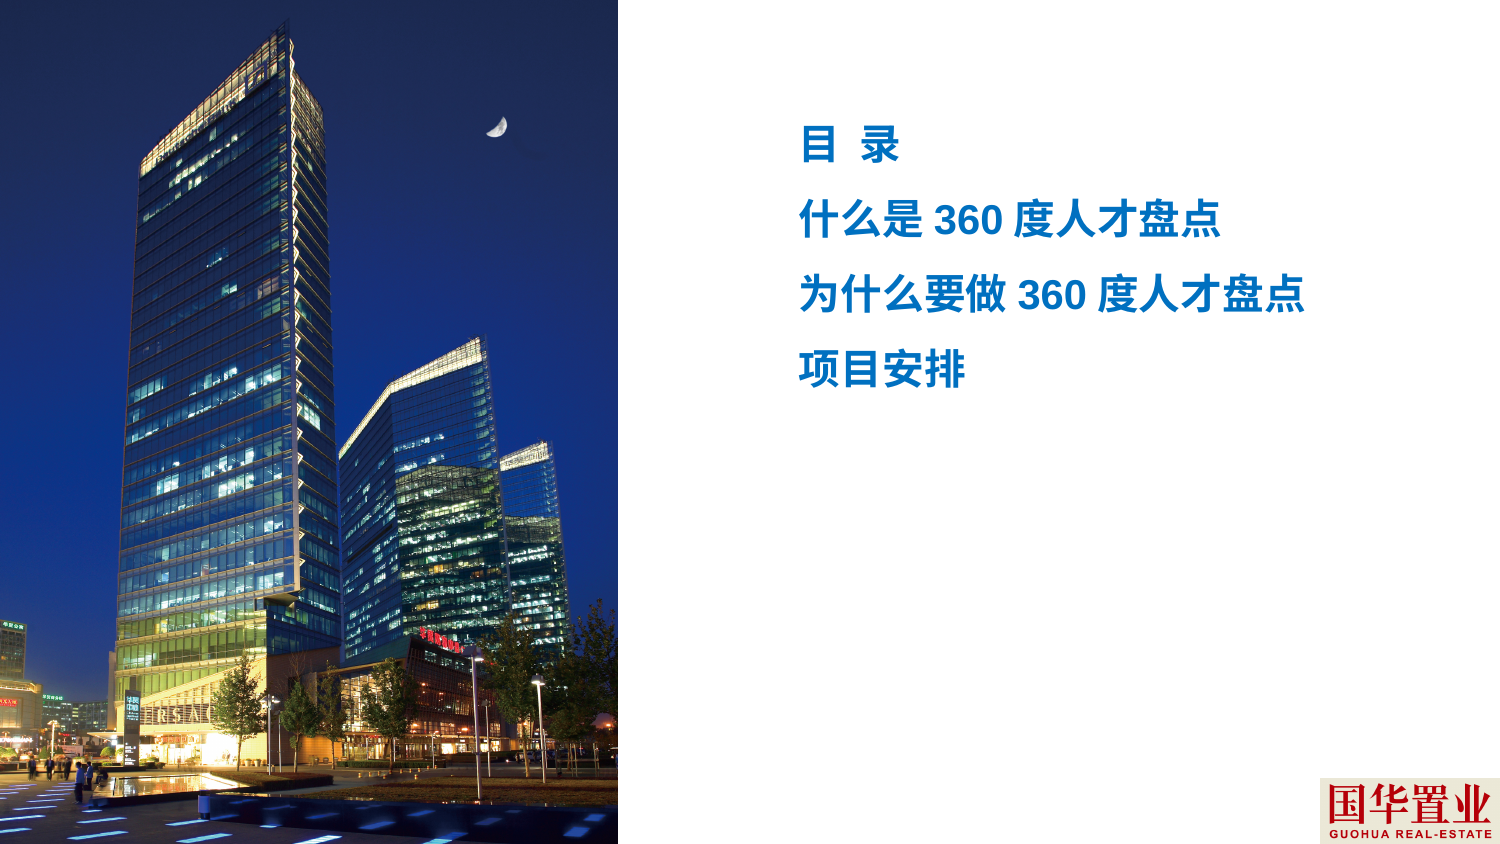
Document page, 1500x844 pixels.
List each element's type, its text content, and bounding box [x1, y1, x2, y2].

picture [1320, 778, 1500, 844]
picture [0, 0, 618, 844]
text_box 目 录 什么是360度人才盘点 为什么要做360度人才盘点 项目安排 [708, 85, 1336, 401]
